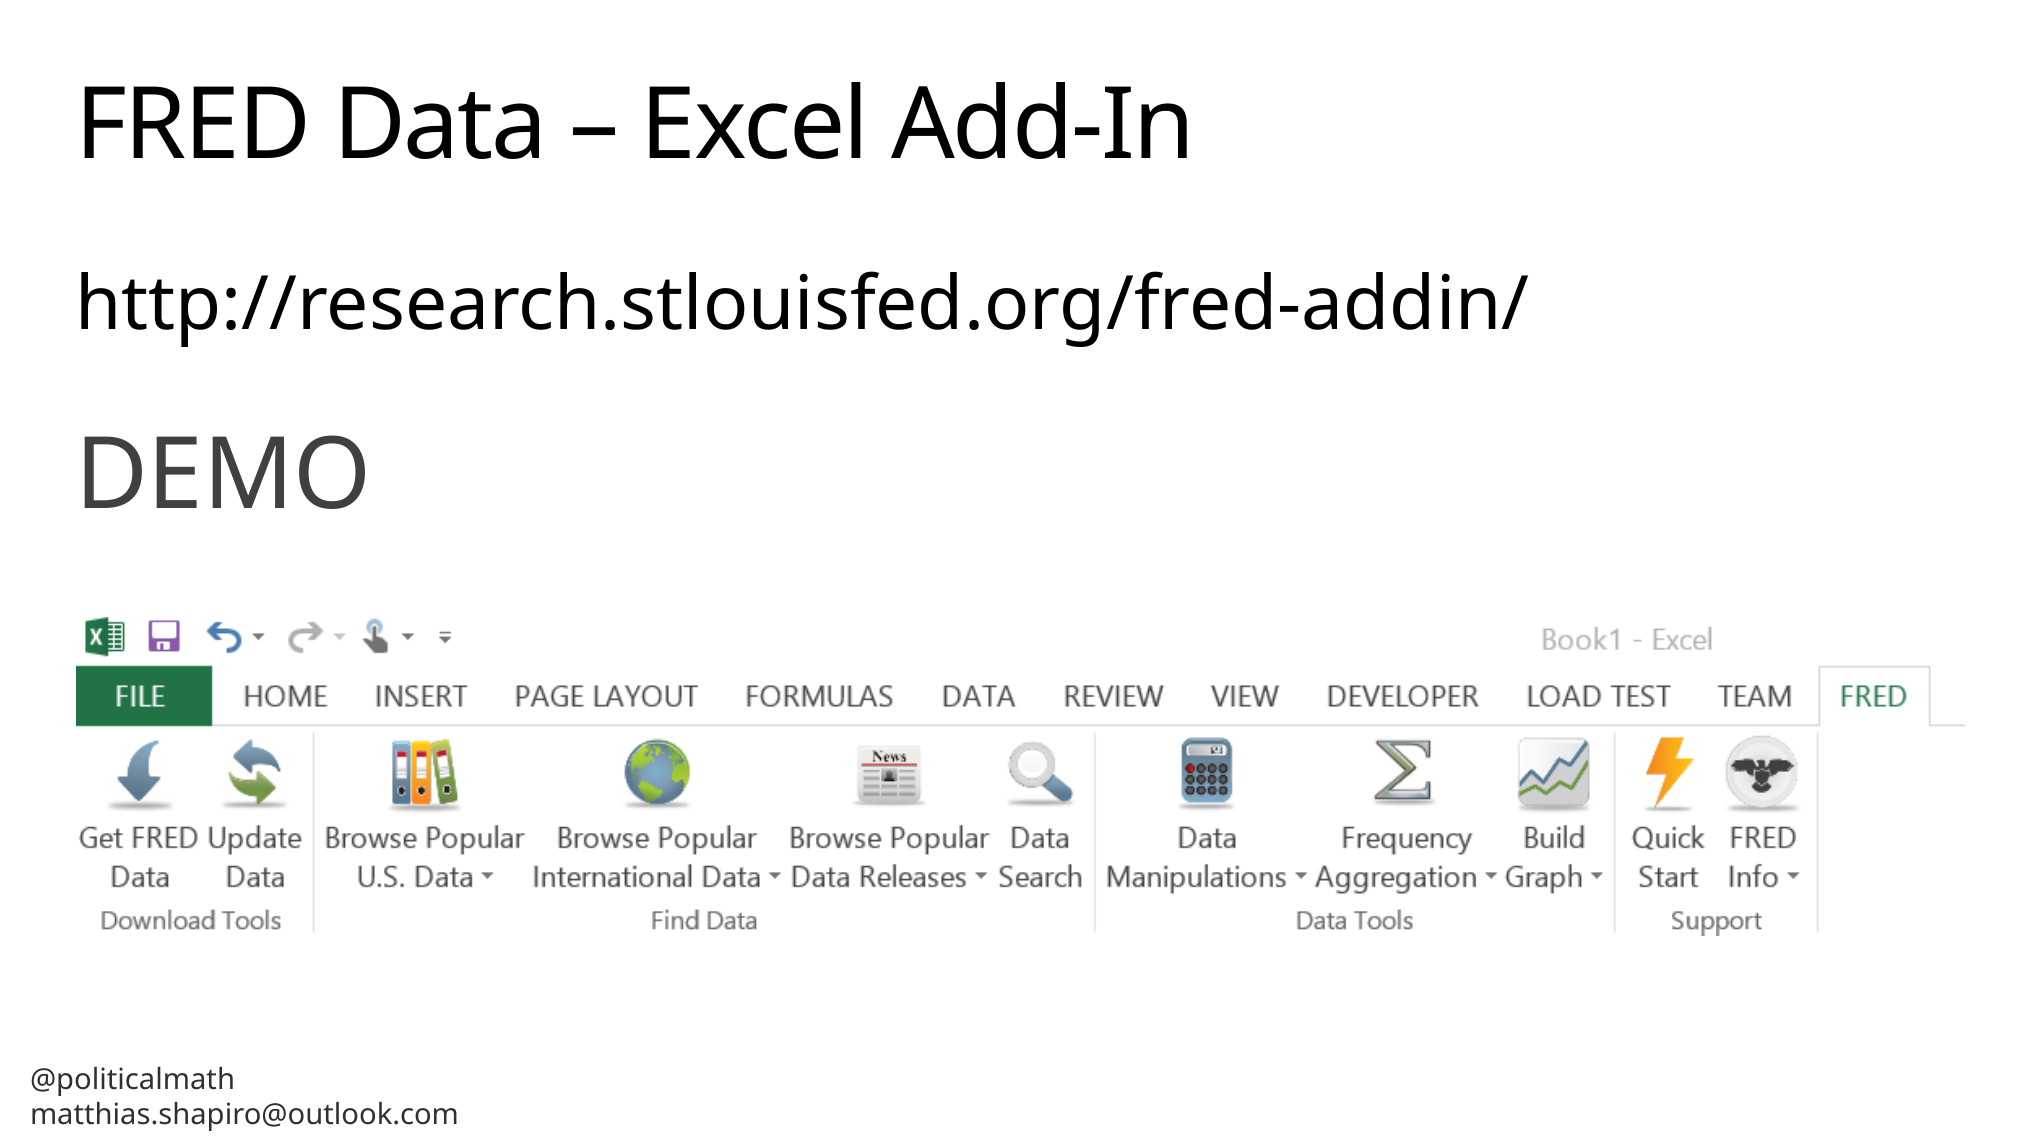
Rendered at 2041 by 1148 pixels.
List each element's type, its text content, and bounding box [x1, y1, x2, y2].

text_box DEMO [45, 398, 1377, 555]
title FRED Data – Excel Add-In [45, 48, 1996, 199]
picture [75, 610, 1965, 937]
list http://research.stlouisfed.org/fred-addin/ [45, 230, 1621, 381]
